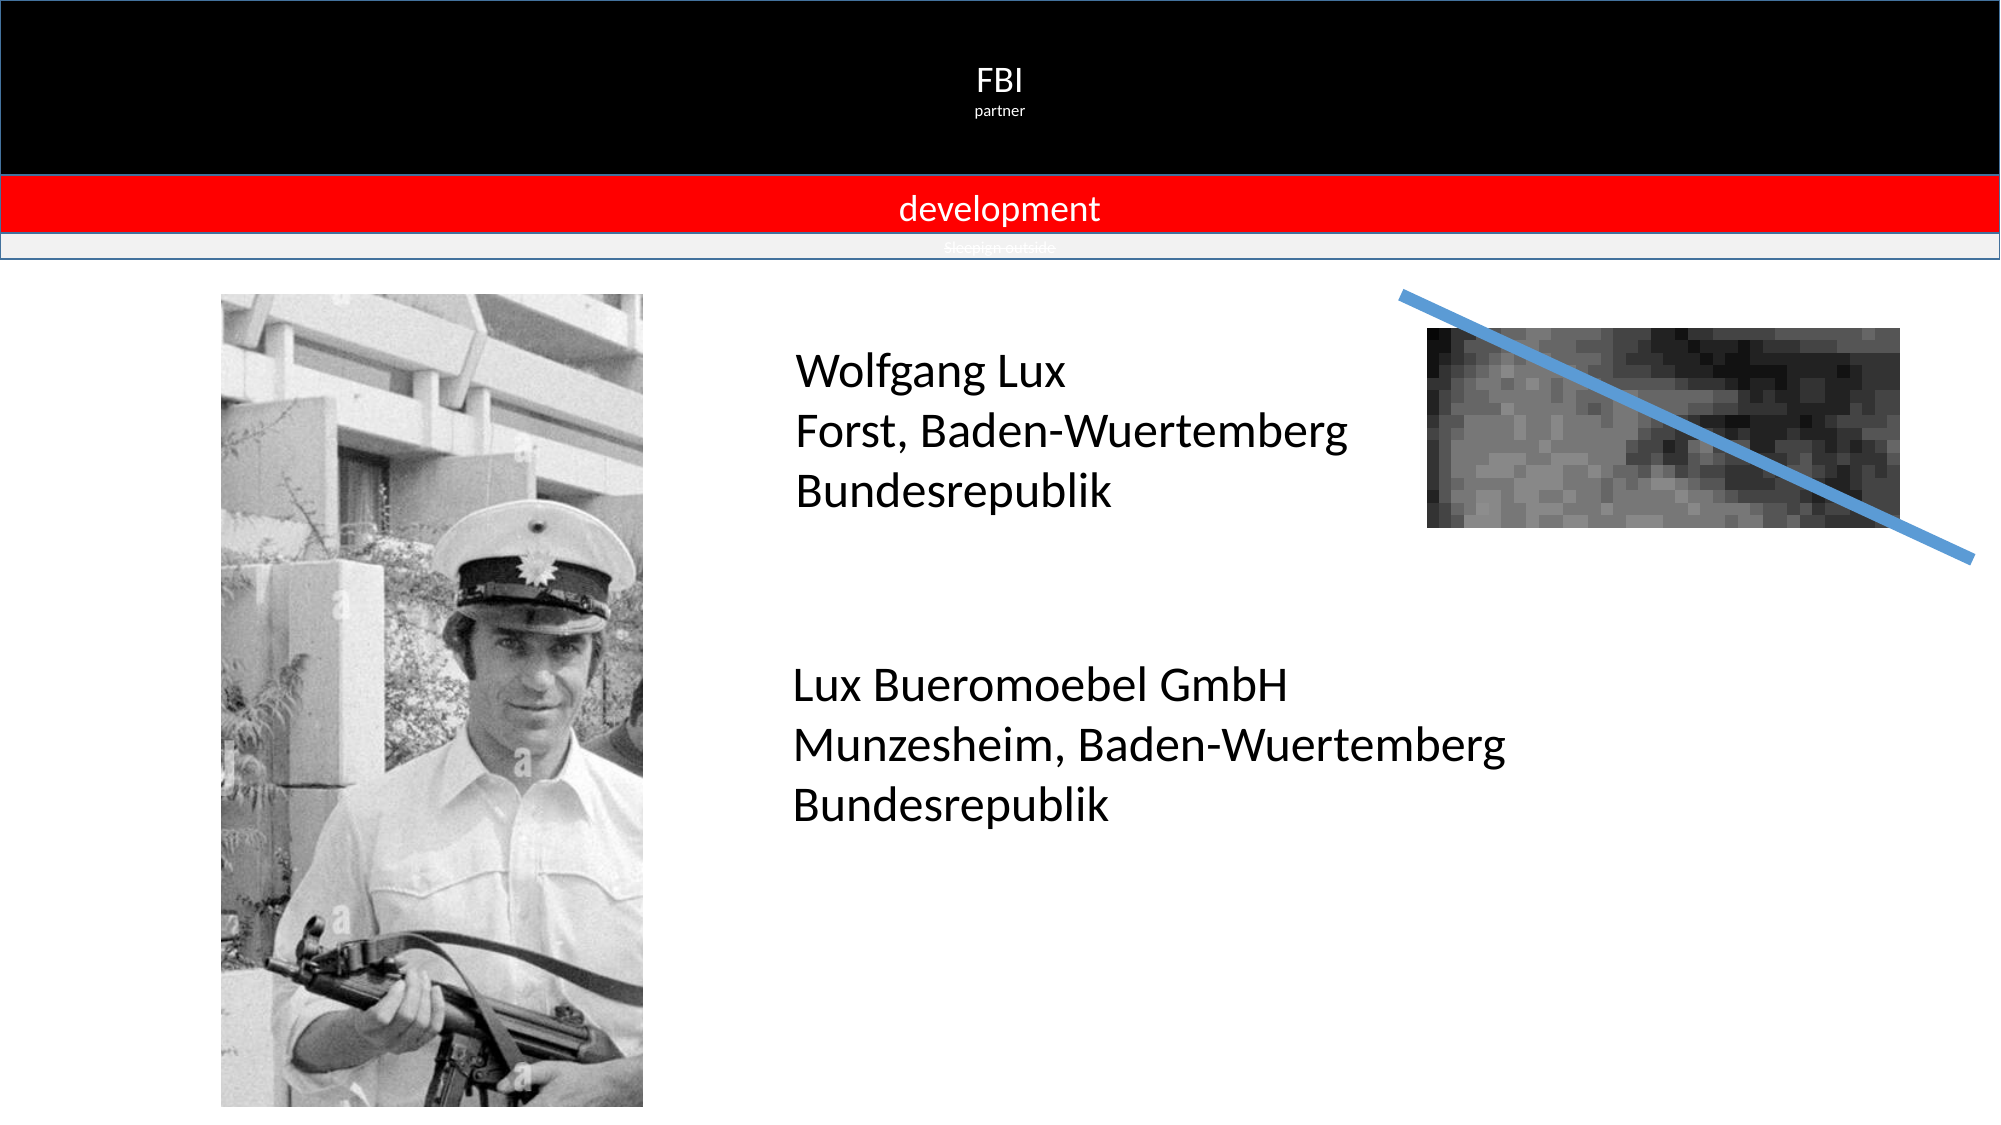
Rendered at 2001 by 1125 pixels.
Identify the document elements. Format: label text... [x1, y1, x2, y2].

text_box development [0, 174, 2000, 232]
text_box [1400, 294, 1973, 560]
text_box Lux Bueromoebel GmbH Munzesheim, Baden-Wuertemberg Bundesrepublik [777, 643, 1778, 839]
text_box Wolfgang Lux Forst, Baden-Wuertemberg Bundesrepublik [780, 330, 1364, 526]
text_box FBI partner [0, 0, 2000, 174]
text_box Sleepign outside [0, 232, 2000, 260]
picture [221, 294, 643, 1107]
